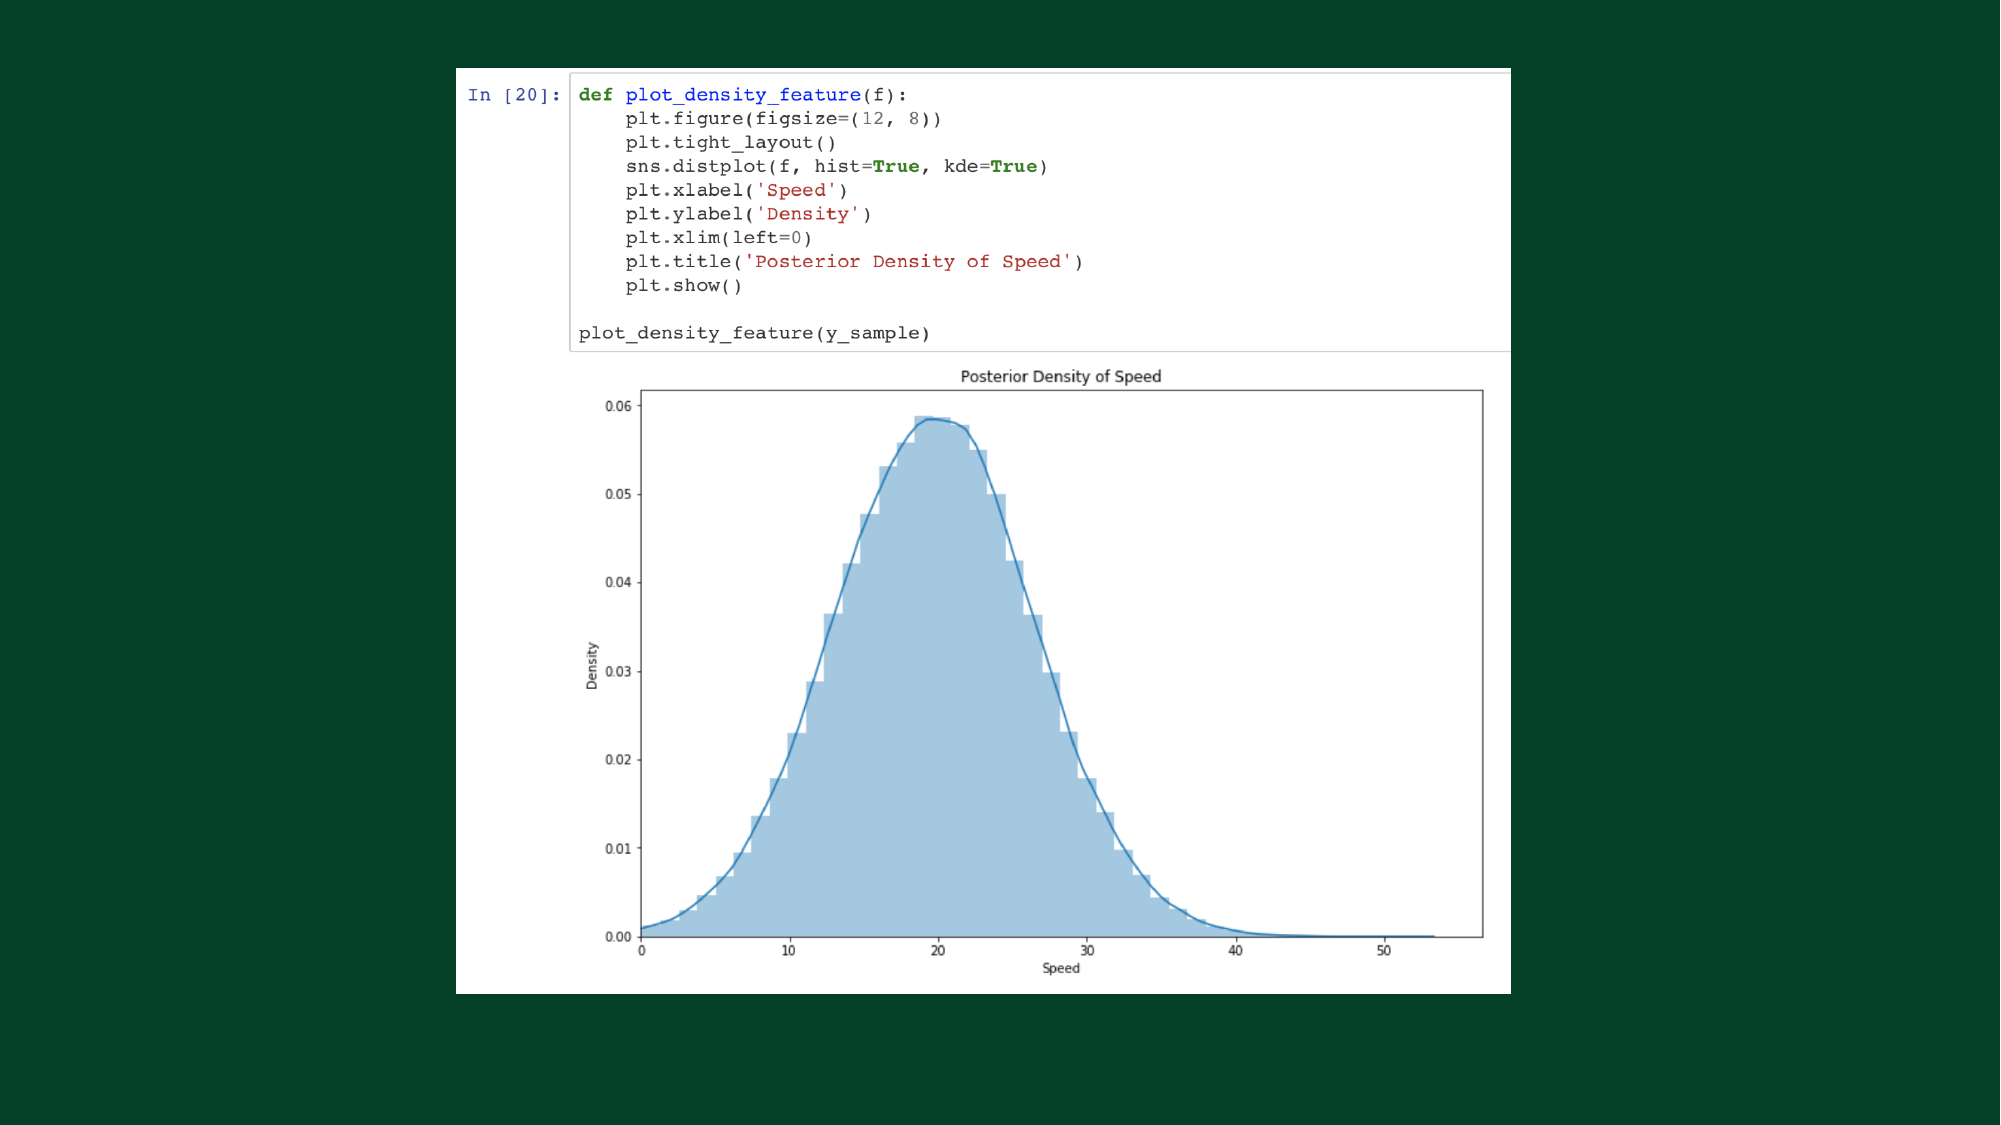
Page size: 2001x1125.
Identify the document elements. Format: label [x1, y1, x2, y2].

picture [455, 68, 1511, 994]
